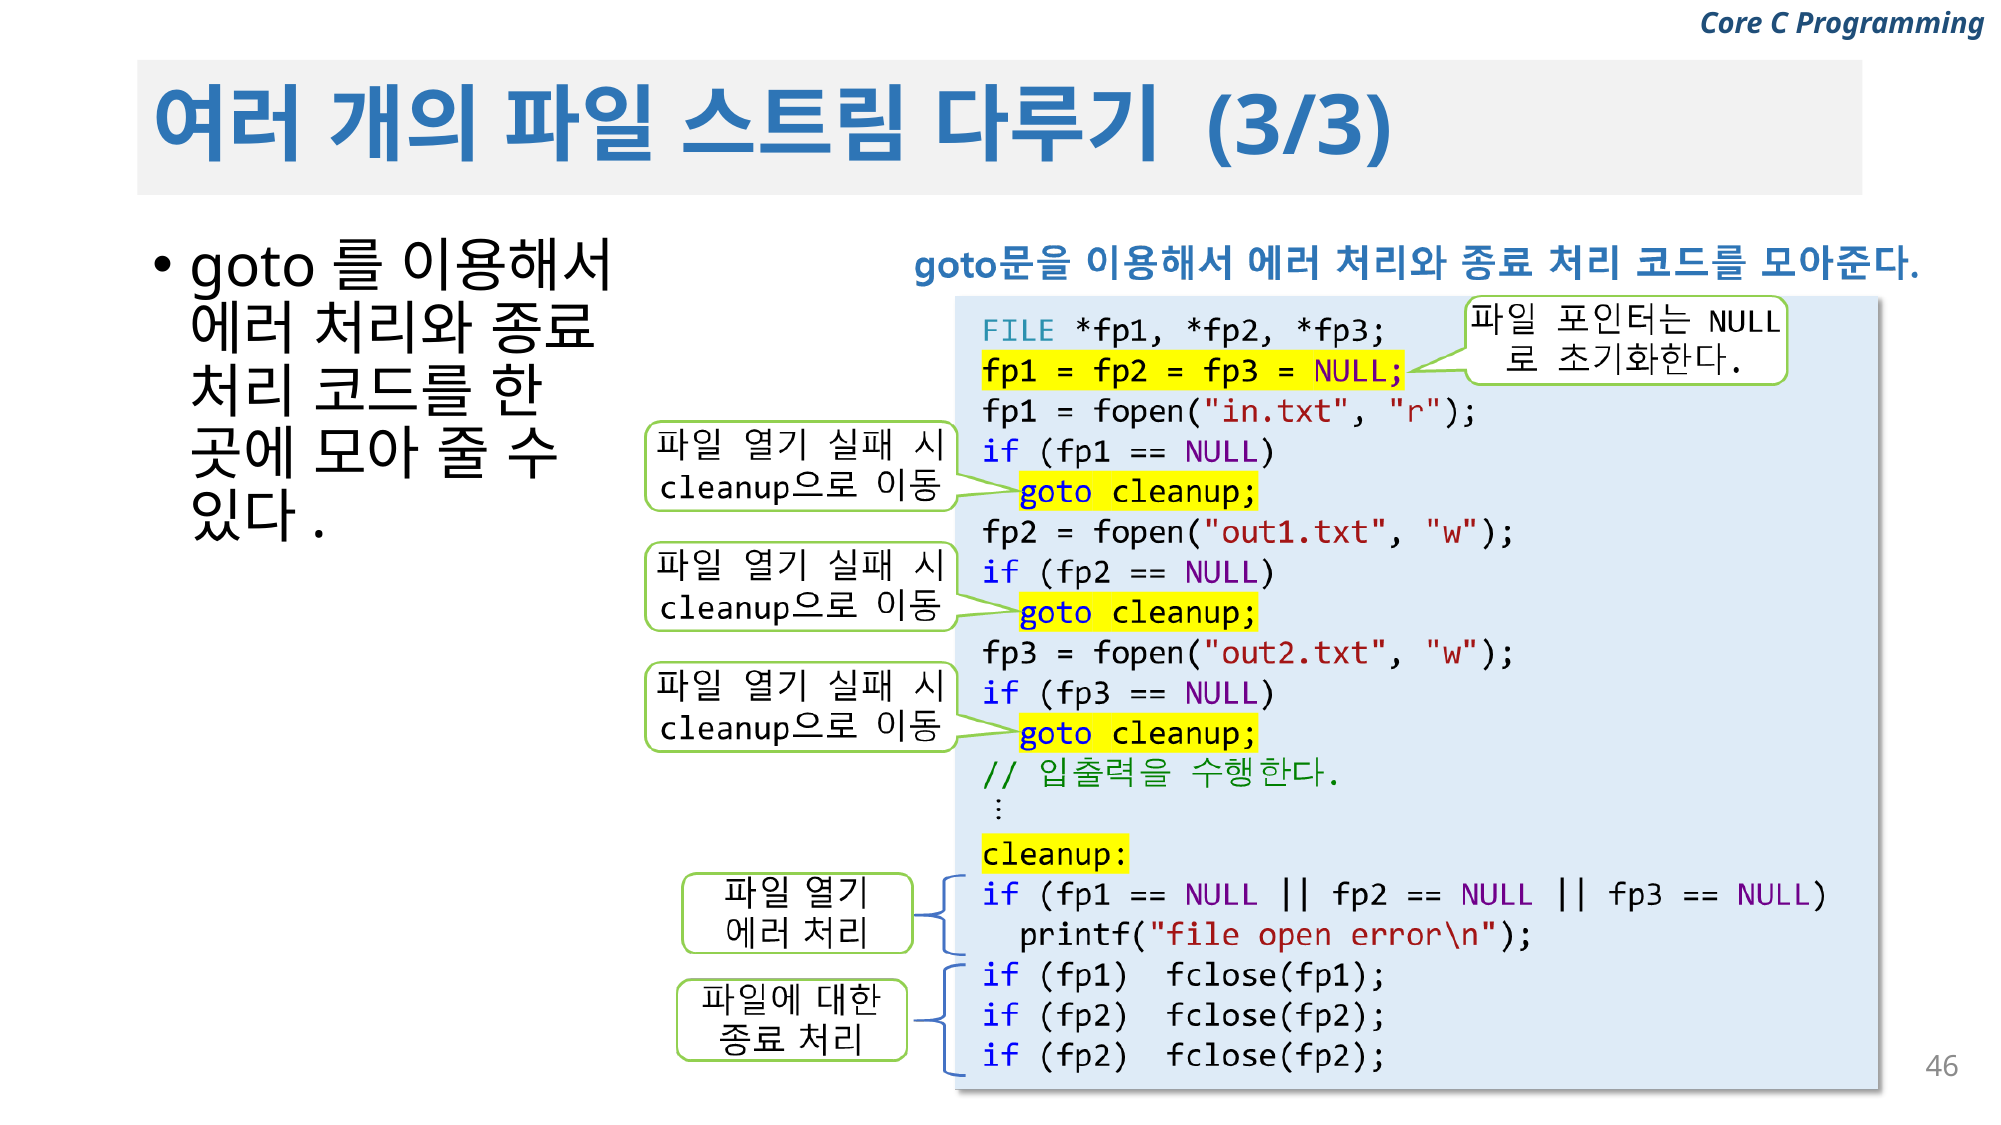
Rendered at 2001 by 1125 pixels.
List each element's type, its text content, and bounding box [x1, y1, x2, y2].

slide_number 46 [1942, 1028, 1975, 1107]
list goto를 이용해서 에러 처리와 종료 처리 코드를 한 곳에 모아 줄 수 있다. [137, 228, 634, 1084]
title 여러 개의 파일 스트림 다루기 (3/3) [137, 59, 1863, 195]
picture [634, 228, 1942, 1107]
